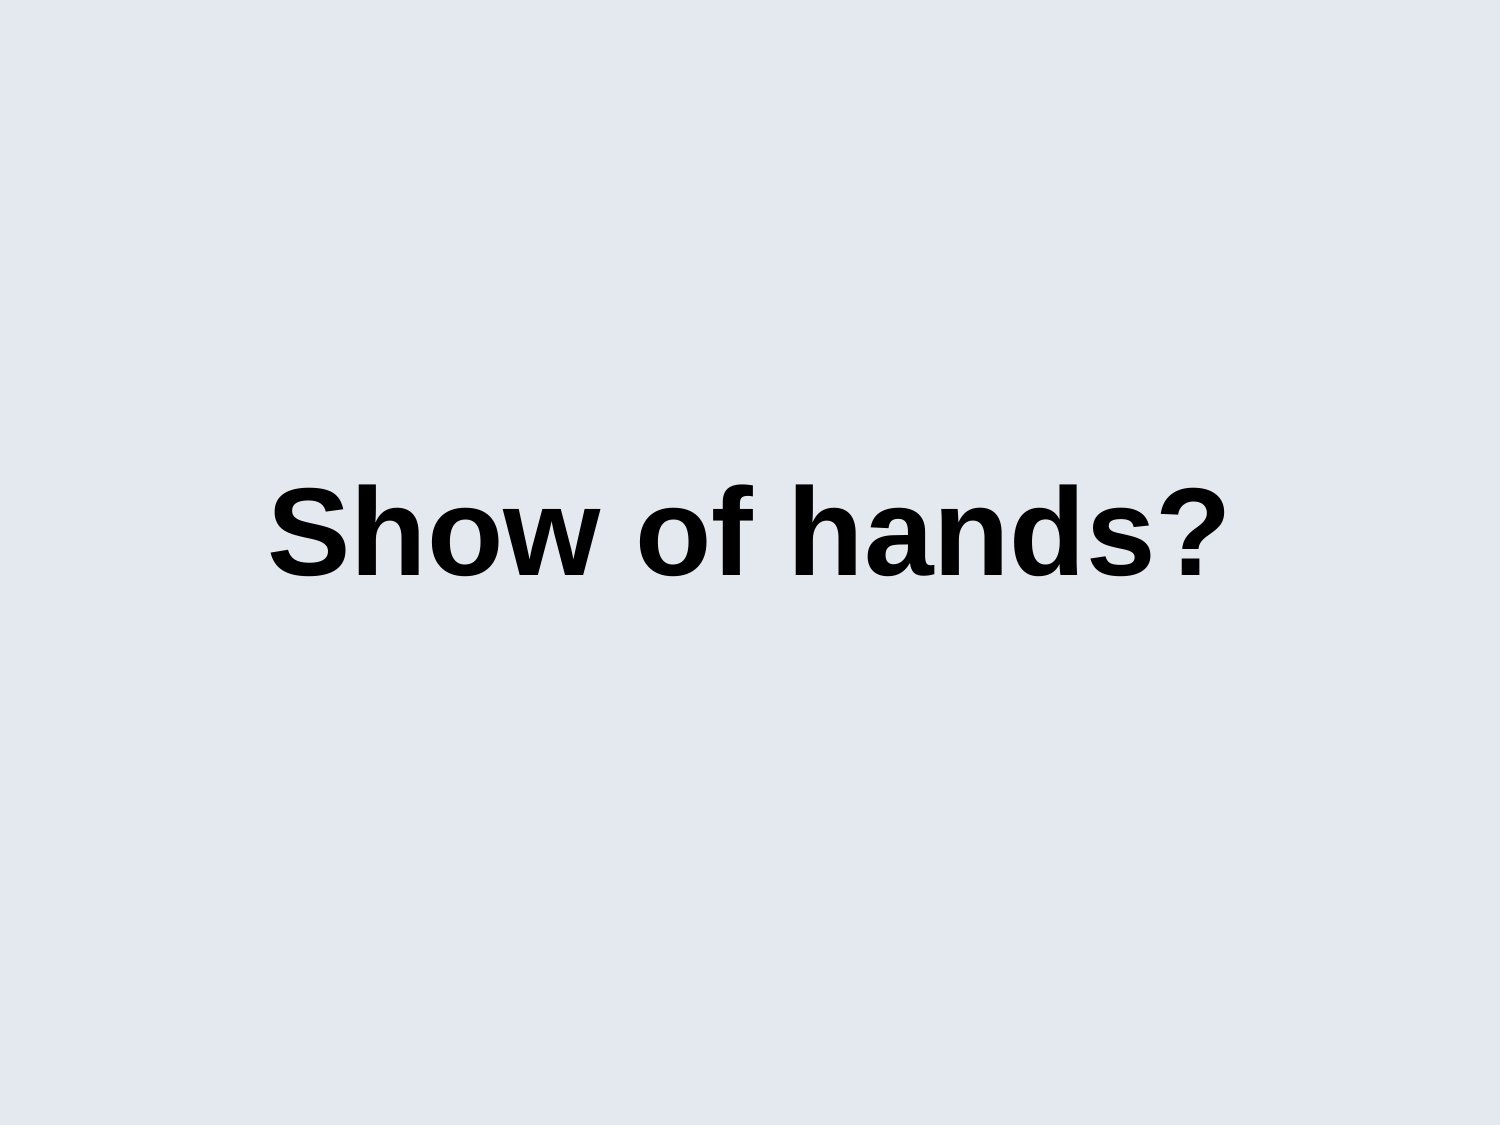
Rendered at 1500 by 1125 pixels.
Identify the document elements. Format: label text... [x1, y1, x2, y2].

title Show of hands? [75, 431, 1425, 620]
